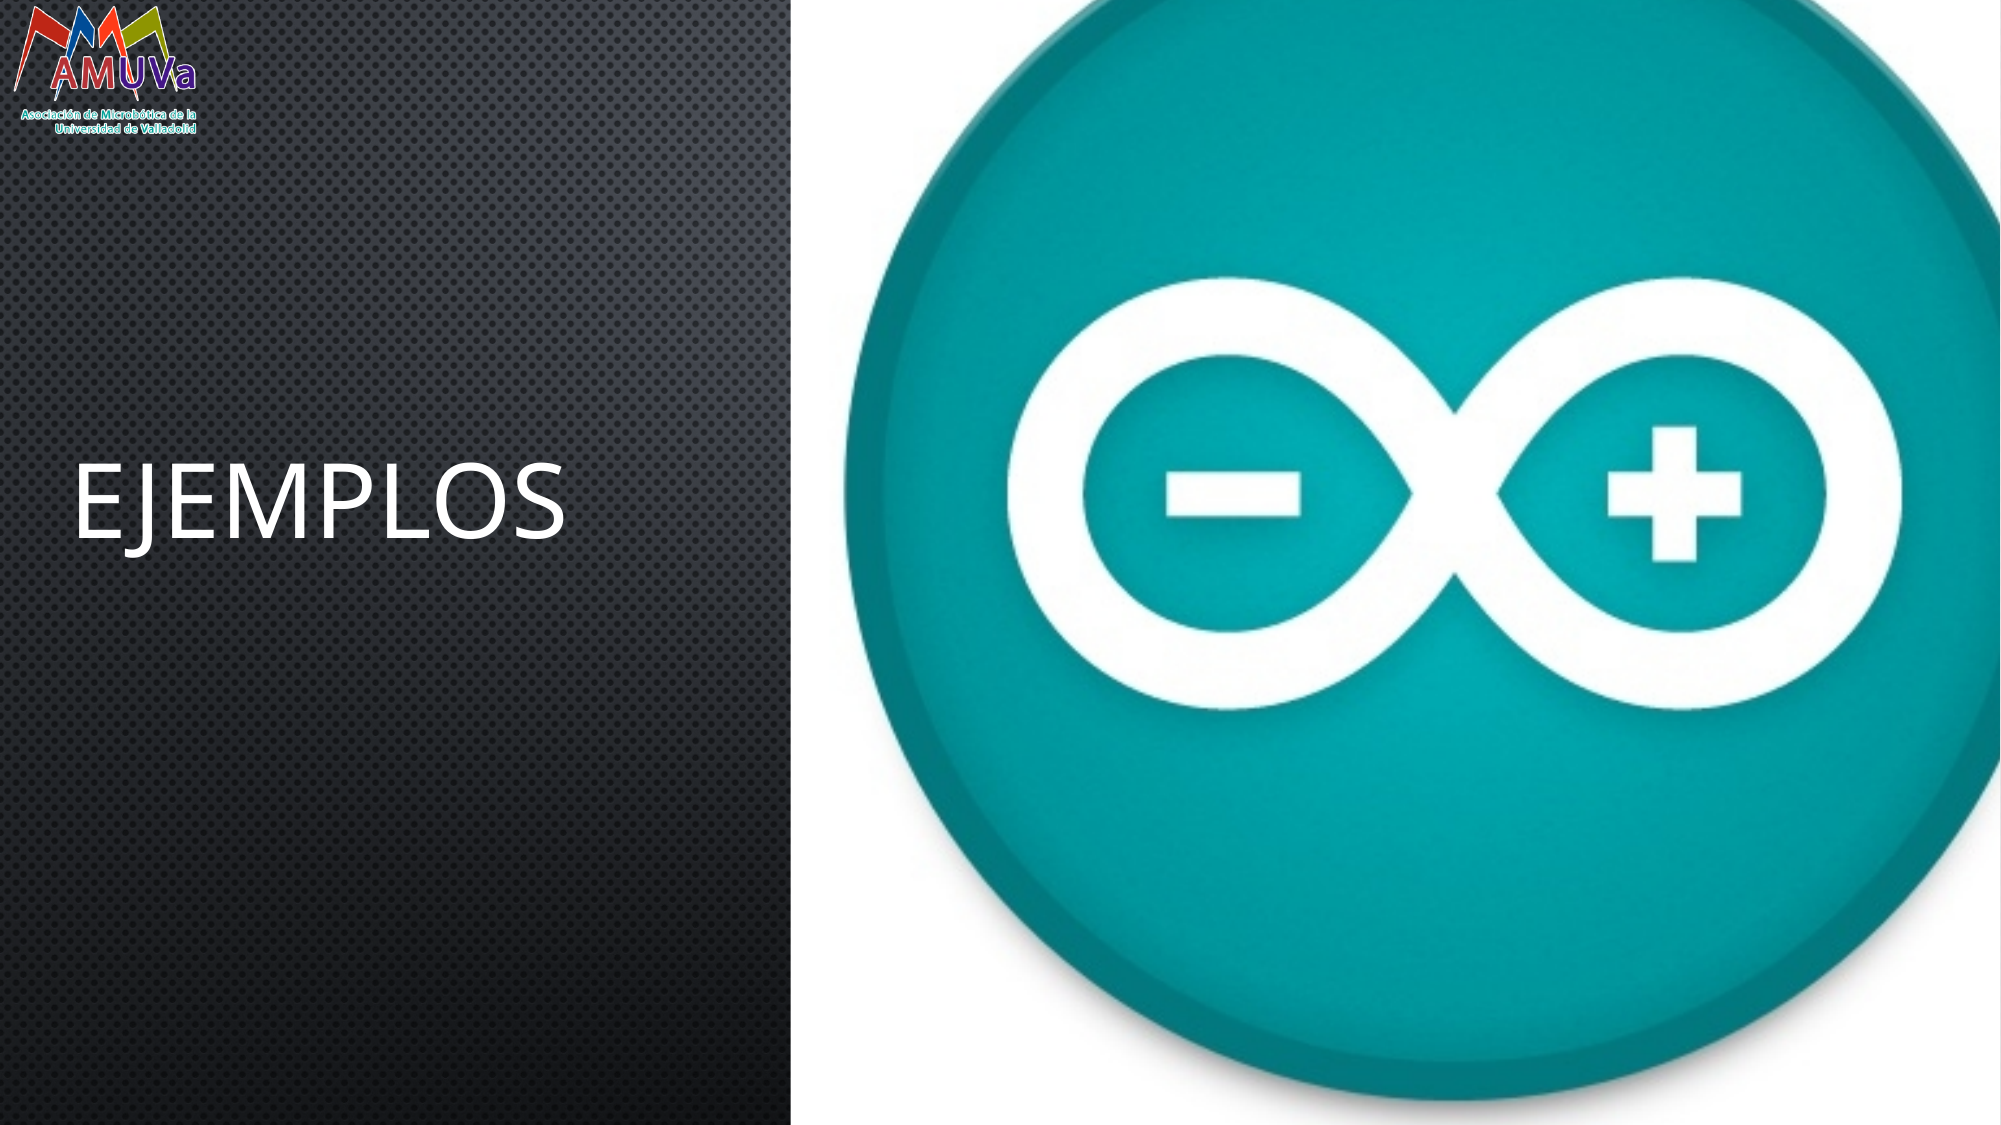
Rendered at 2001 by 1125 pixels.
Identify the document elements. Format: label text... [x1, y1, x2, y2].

picture [790, 0, 2000, 1125]
picture [1, 2, 206, 146]
title Ejemplos [54, 426, 790, 862]
